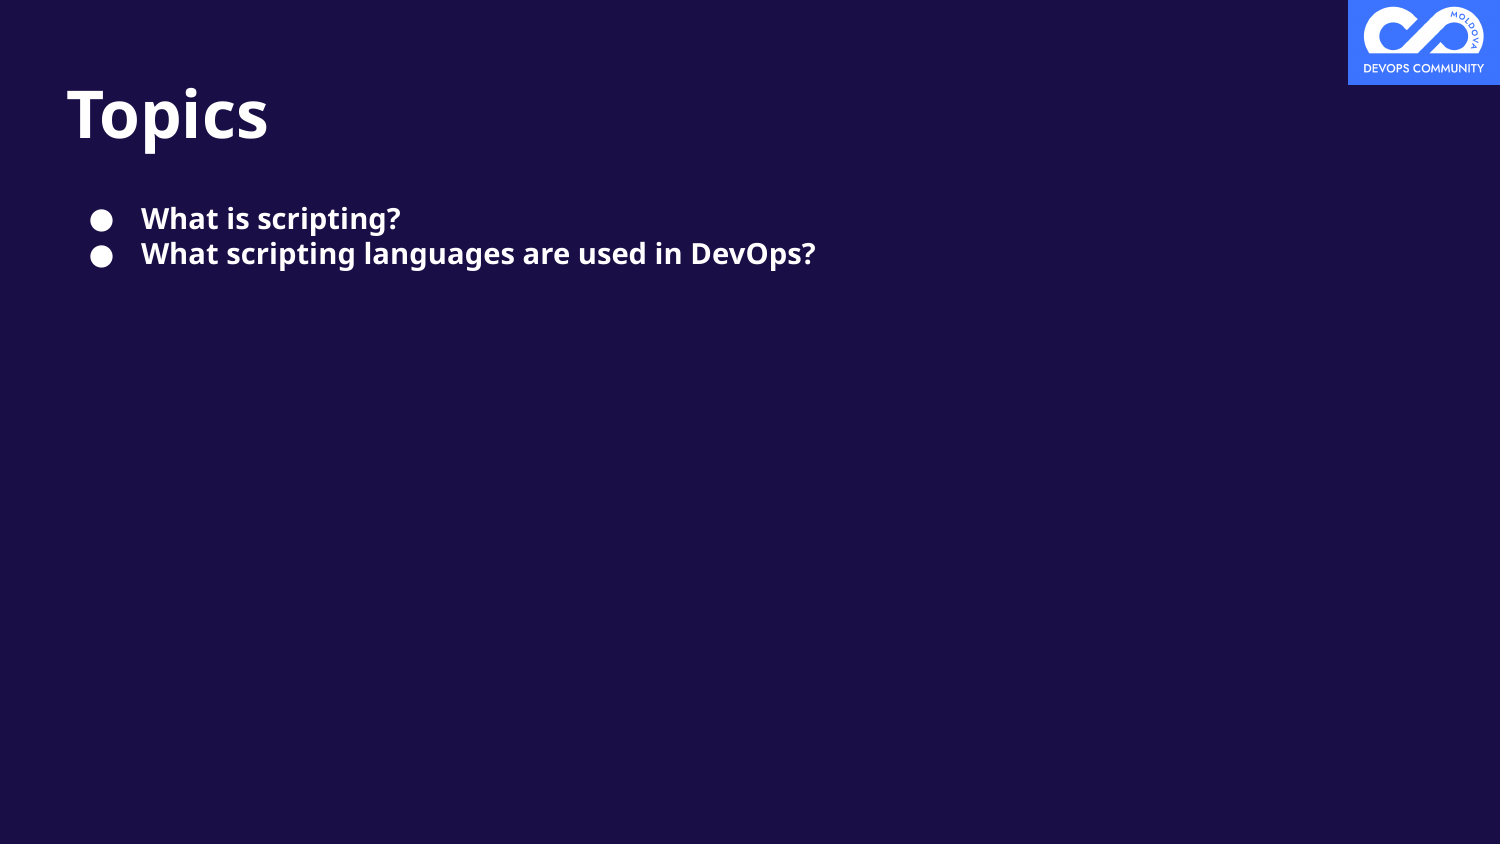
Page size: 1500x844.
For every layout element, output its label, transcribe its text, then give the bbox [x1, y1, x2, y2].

list What is scripting? What scripting languages are used in DevOps? [51, 185, 1449, 816]
title Topics [51, 72, 1449, 167]
picture [1348, 0, 1500, 85]
